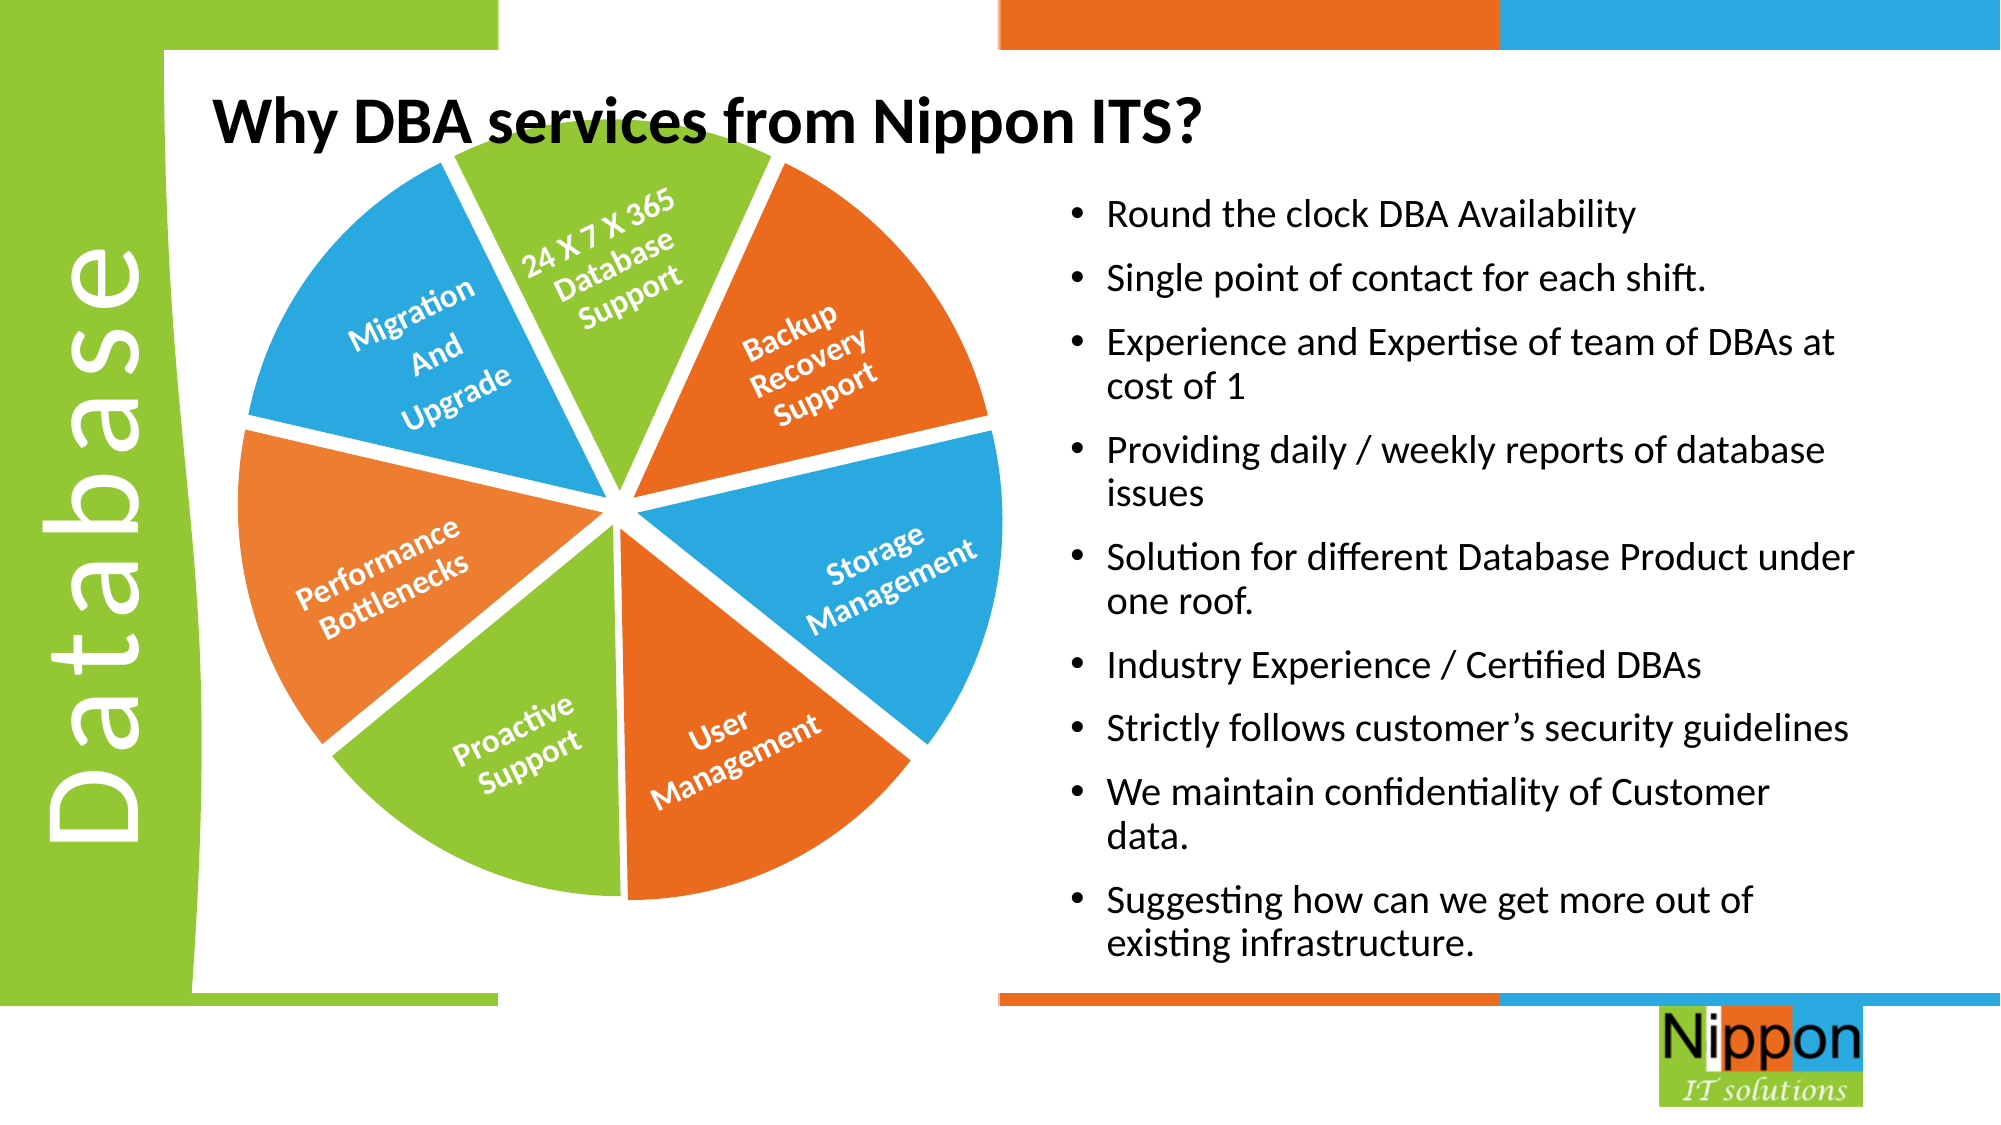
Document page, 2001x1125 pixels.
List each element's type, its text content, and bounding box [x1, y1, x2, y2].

list Round the clock DBA Availability Single point of contact for each shift. Experience and Expertise of team of DBAs at cost of 1 Providing daily / weekly reports of database issues Solution for different Database Product under one roof. Industry Experience / Certified DBAs Strictly follows customer’s security guidelines We maintain confidentiality of Customer data. Suggesting how can we get more out of existing infrastructure. [1055, 185, 1879, 975]
list Why DBA services from Nippon ITS? [197, 61, 1879, 165]
picture [0, 993, 2000, 1107]
picture [0, 0, 2000, 50]
text_box Database [0, 194, 174, 903]
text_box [240, 118, 1001, 900]
